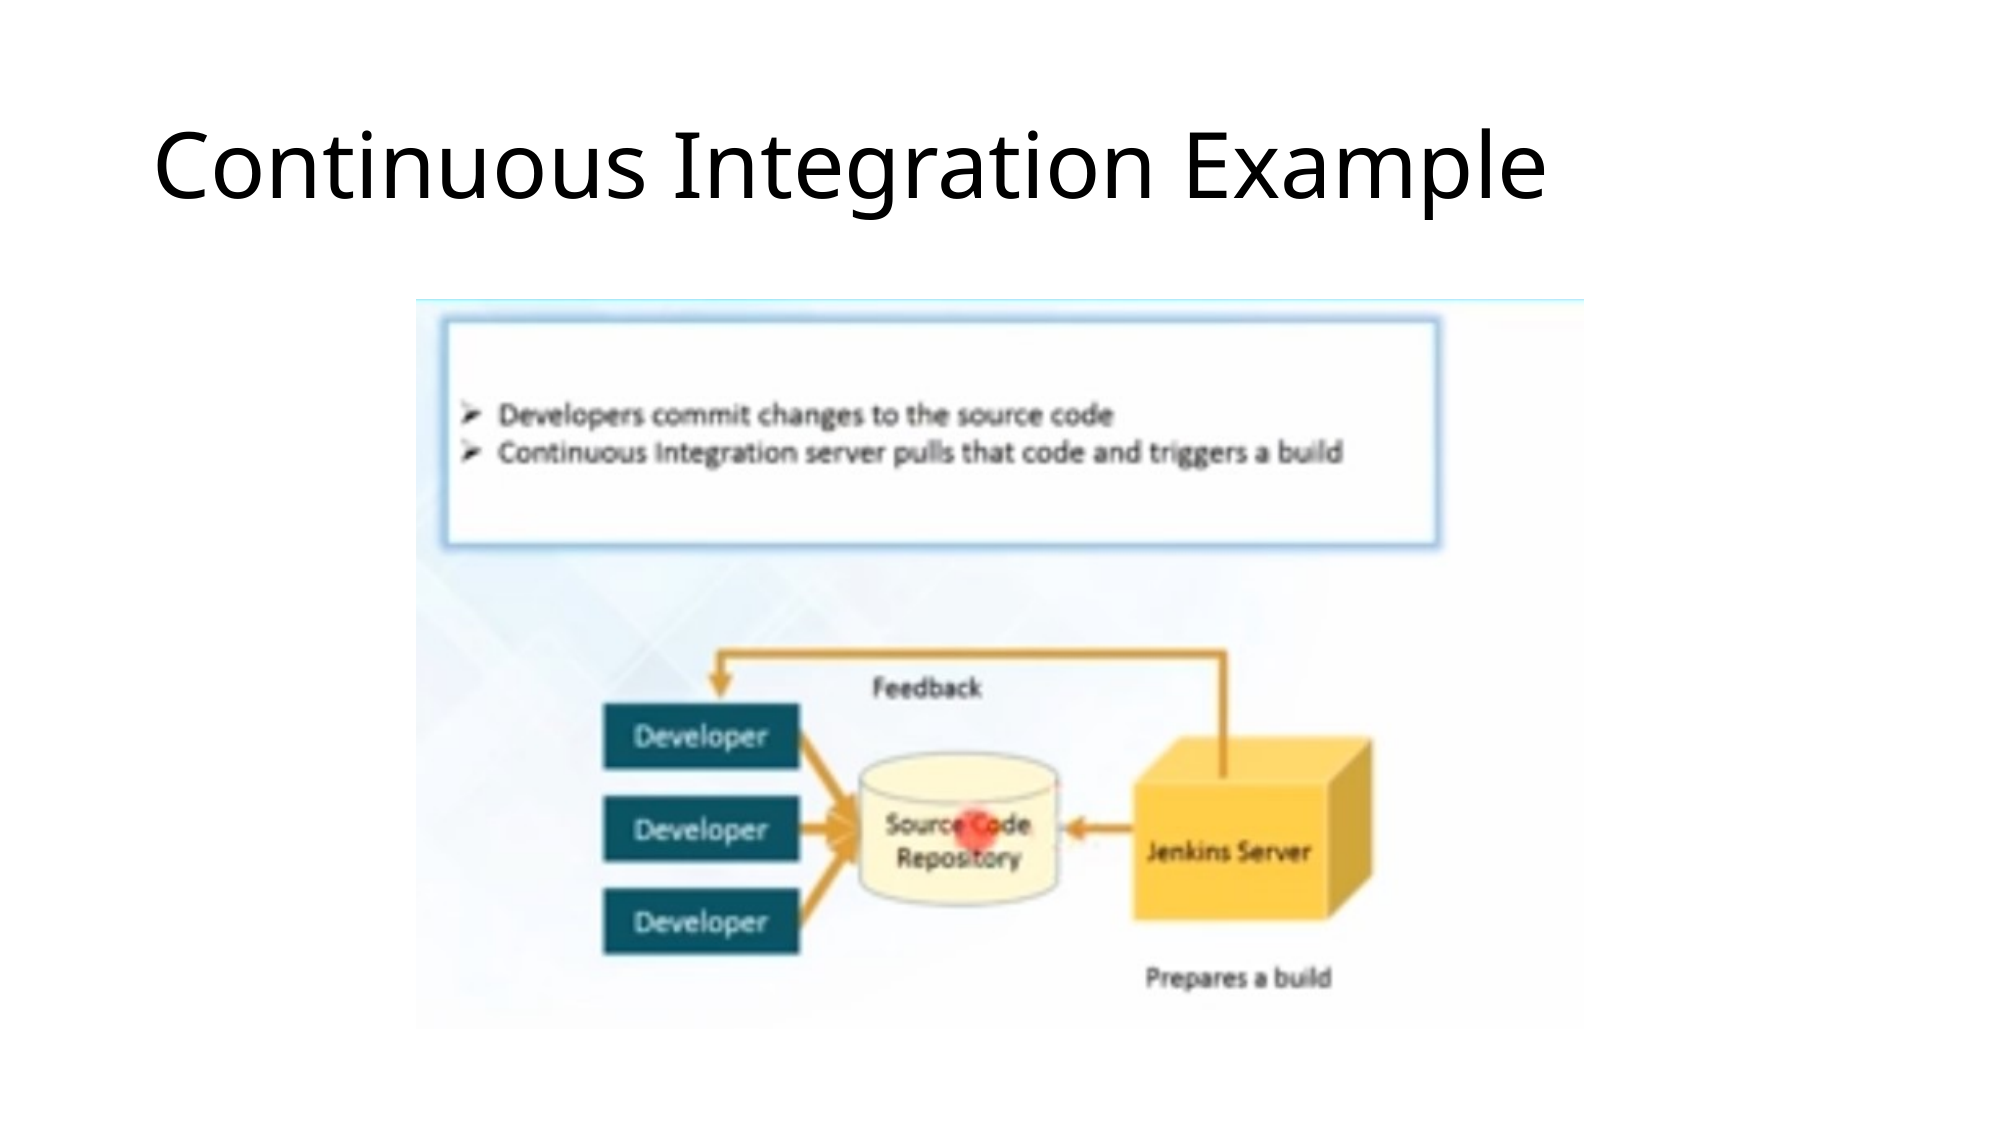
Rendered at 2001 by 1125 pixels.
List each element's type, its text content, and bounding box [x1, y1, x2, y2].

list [416, 299, 1584, 1029]
title Continuous Integration Example [137, 59, 1863, 278]
